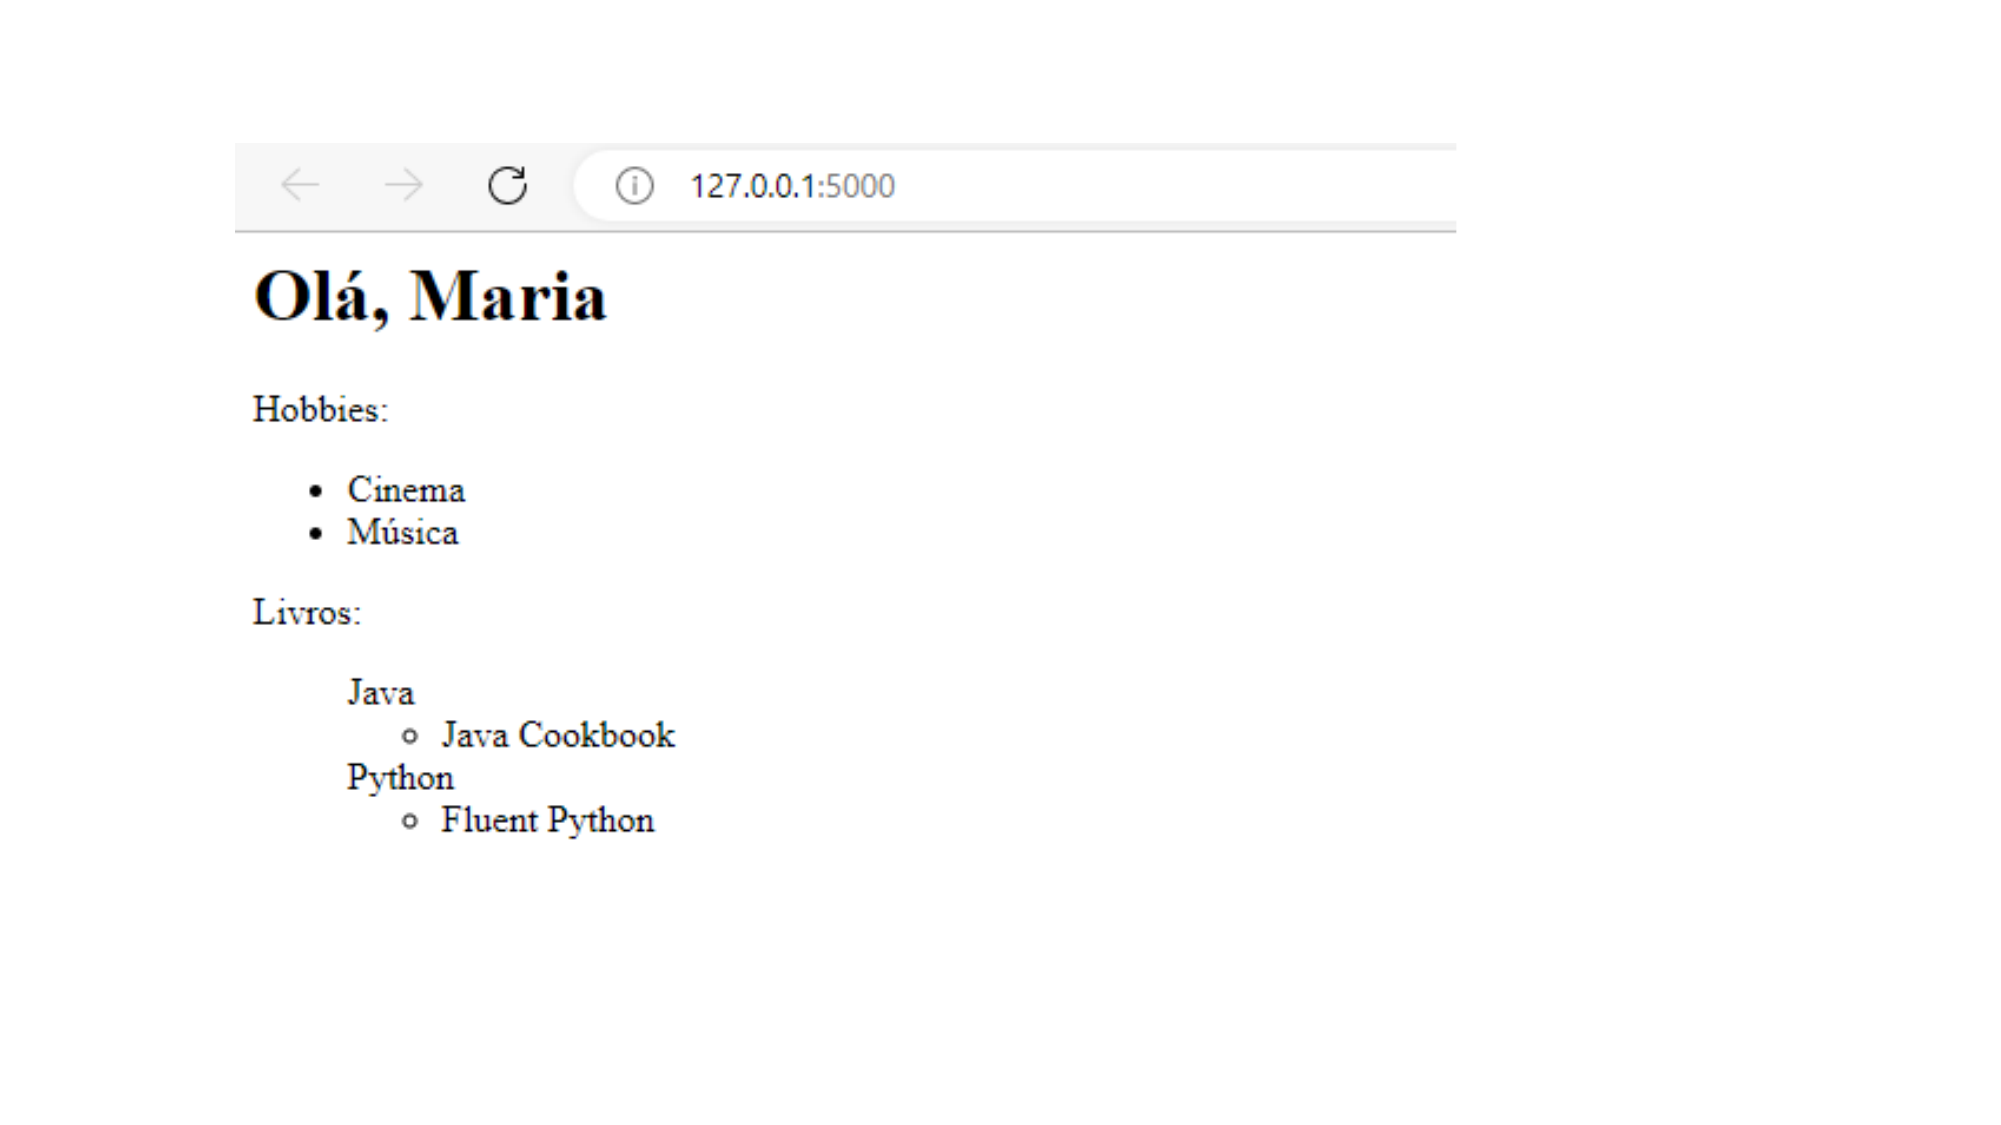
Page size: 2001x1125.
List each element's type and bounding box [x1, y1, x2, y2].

picture [210, 143, 1457, 971]
